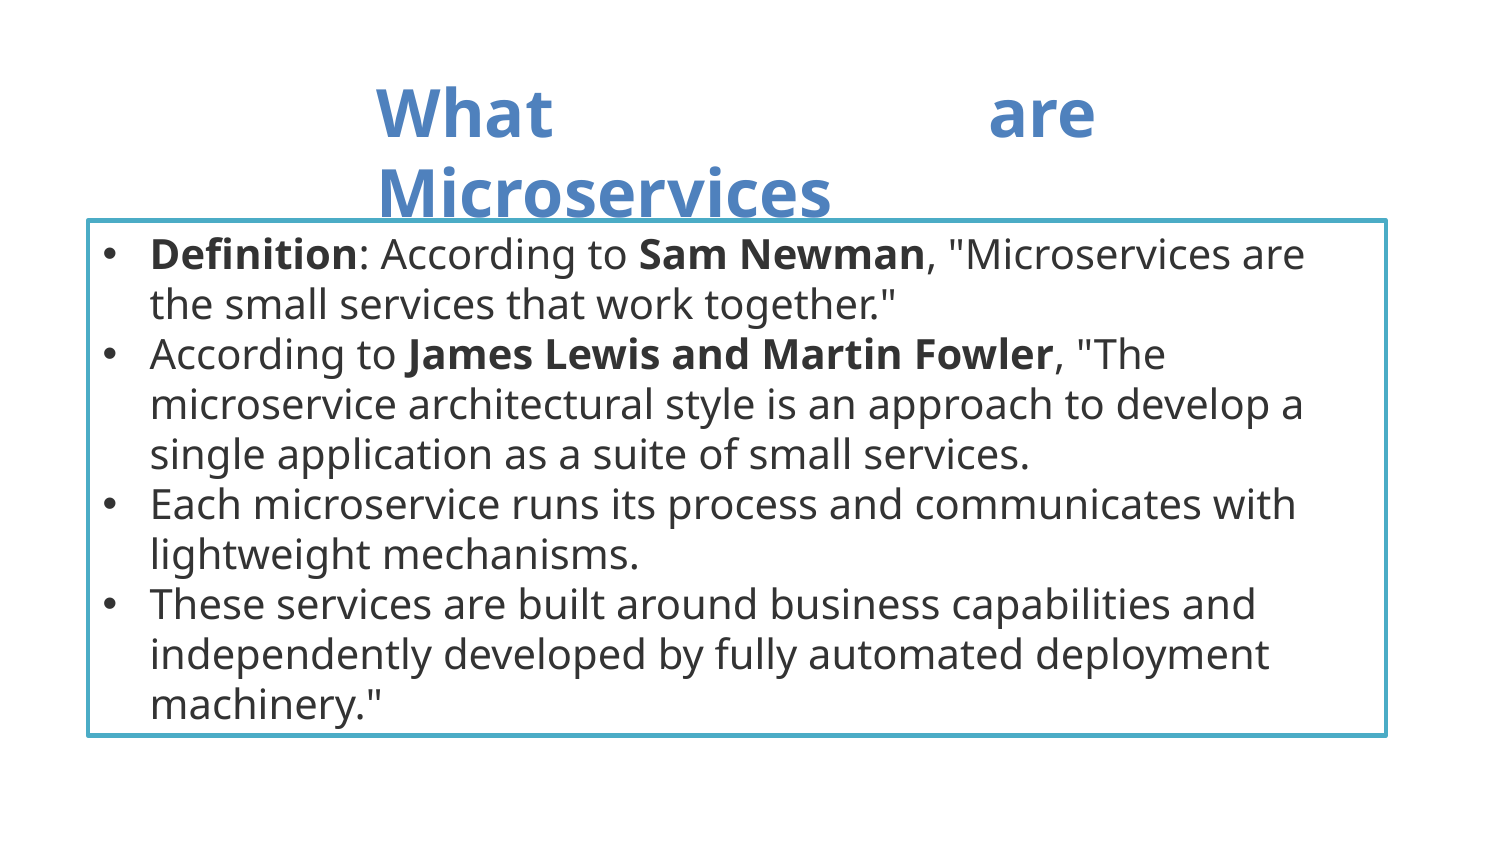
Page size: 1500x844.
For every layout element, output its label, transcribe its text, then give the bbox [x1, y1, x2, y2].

text_box What are Microservices [361, 63, 1112, 218]
text_box Definition: According to Sam Newman, "Microservices are the small services that work together." According to James Lewis and Martin Fowler, "The microservice architectural style is an approach to develop a single application as a suite of small services. Each microservice runs its process and communicates with lightweight mechanisms. These services are built around business capabilities and independently developed by fully automated deployment machinery." [86, 218, 1388, 738]
